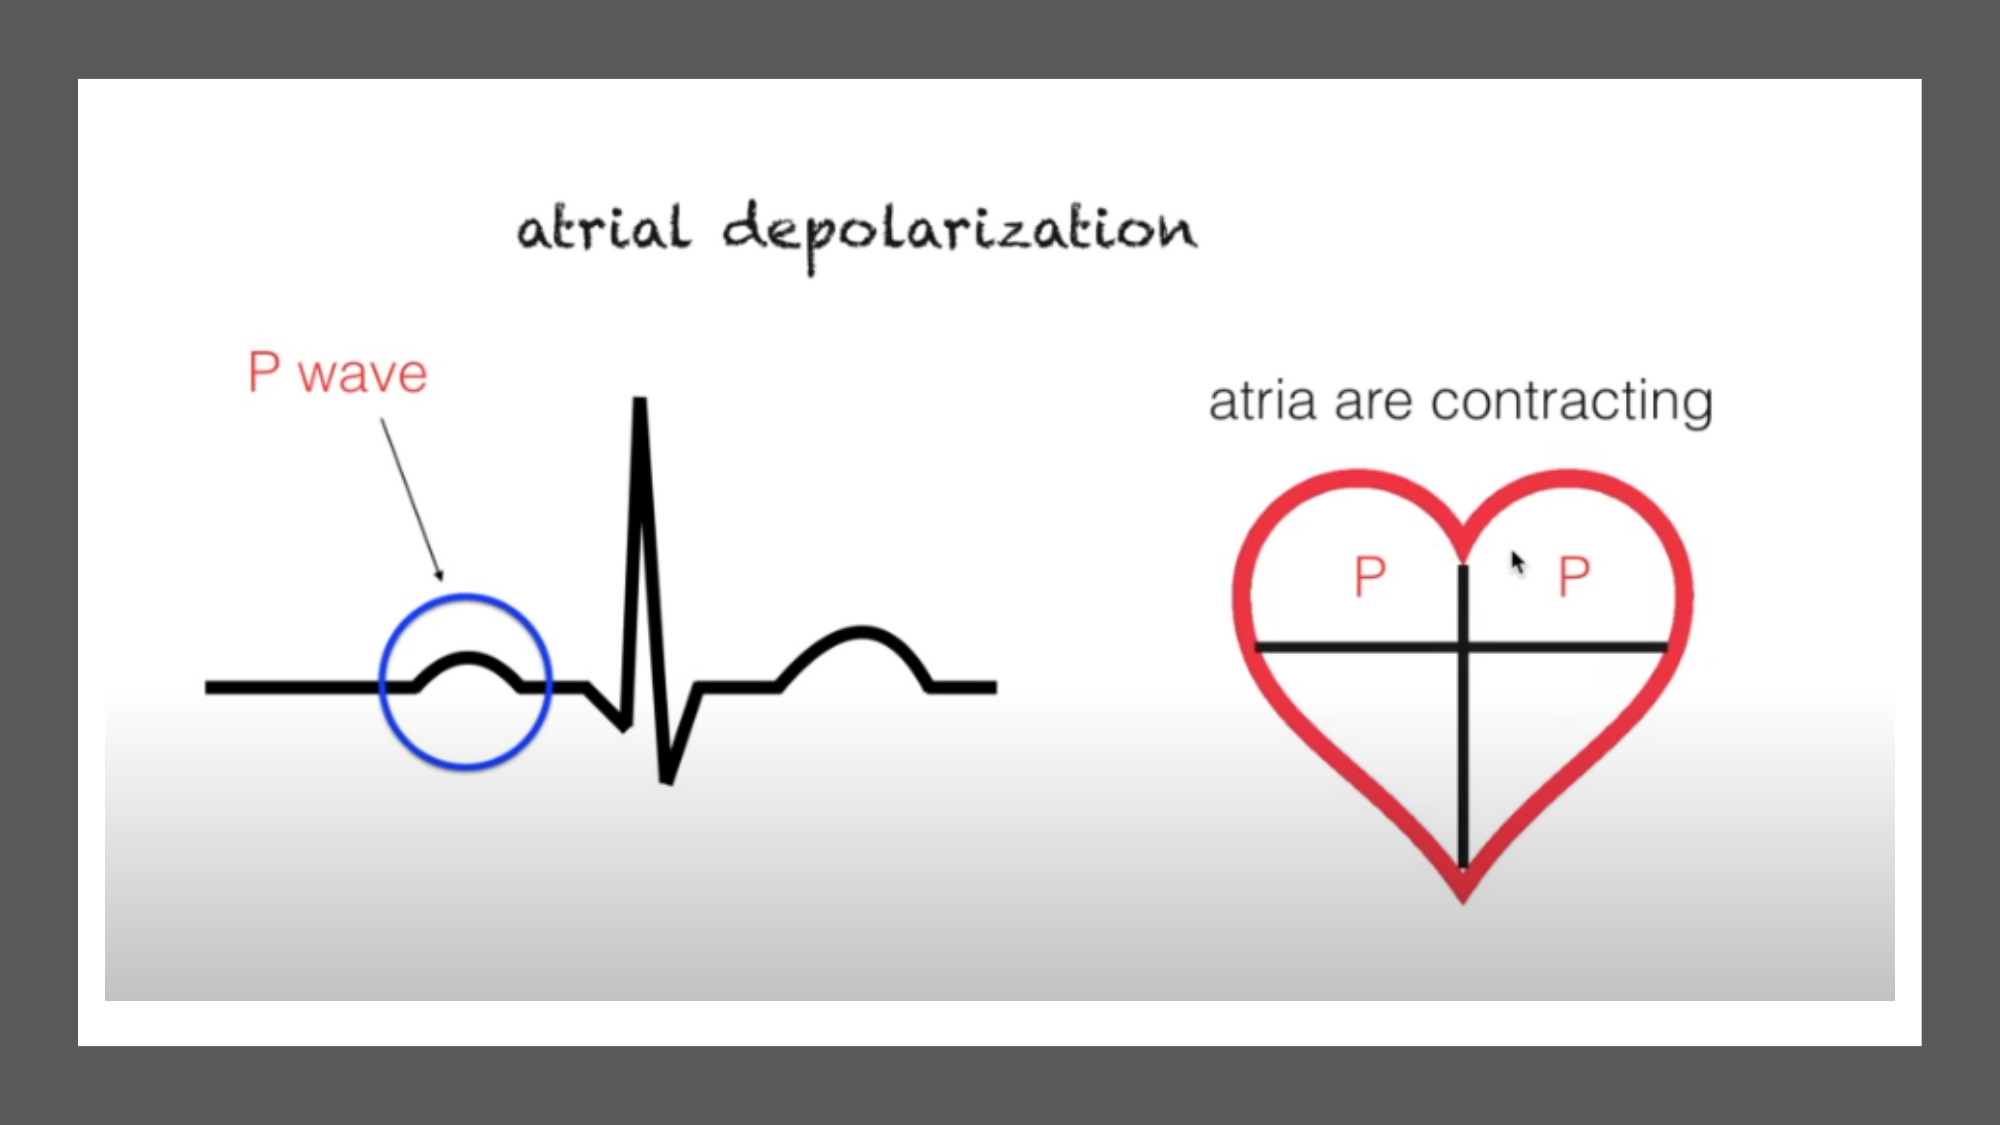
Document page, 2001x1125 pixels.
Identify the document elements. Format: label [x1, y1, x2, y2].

text_box [0, 0, 2000, 1125]
text_box [77, 78, 1923, 1047]
list [105, 124, 1895, 1001]
